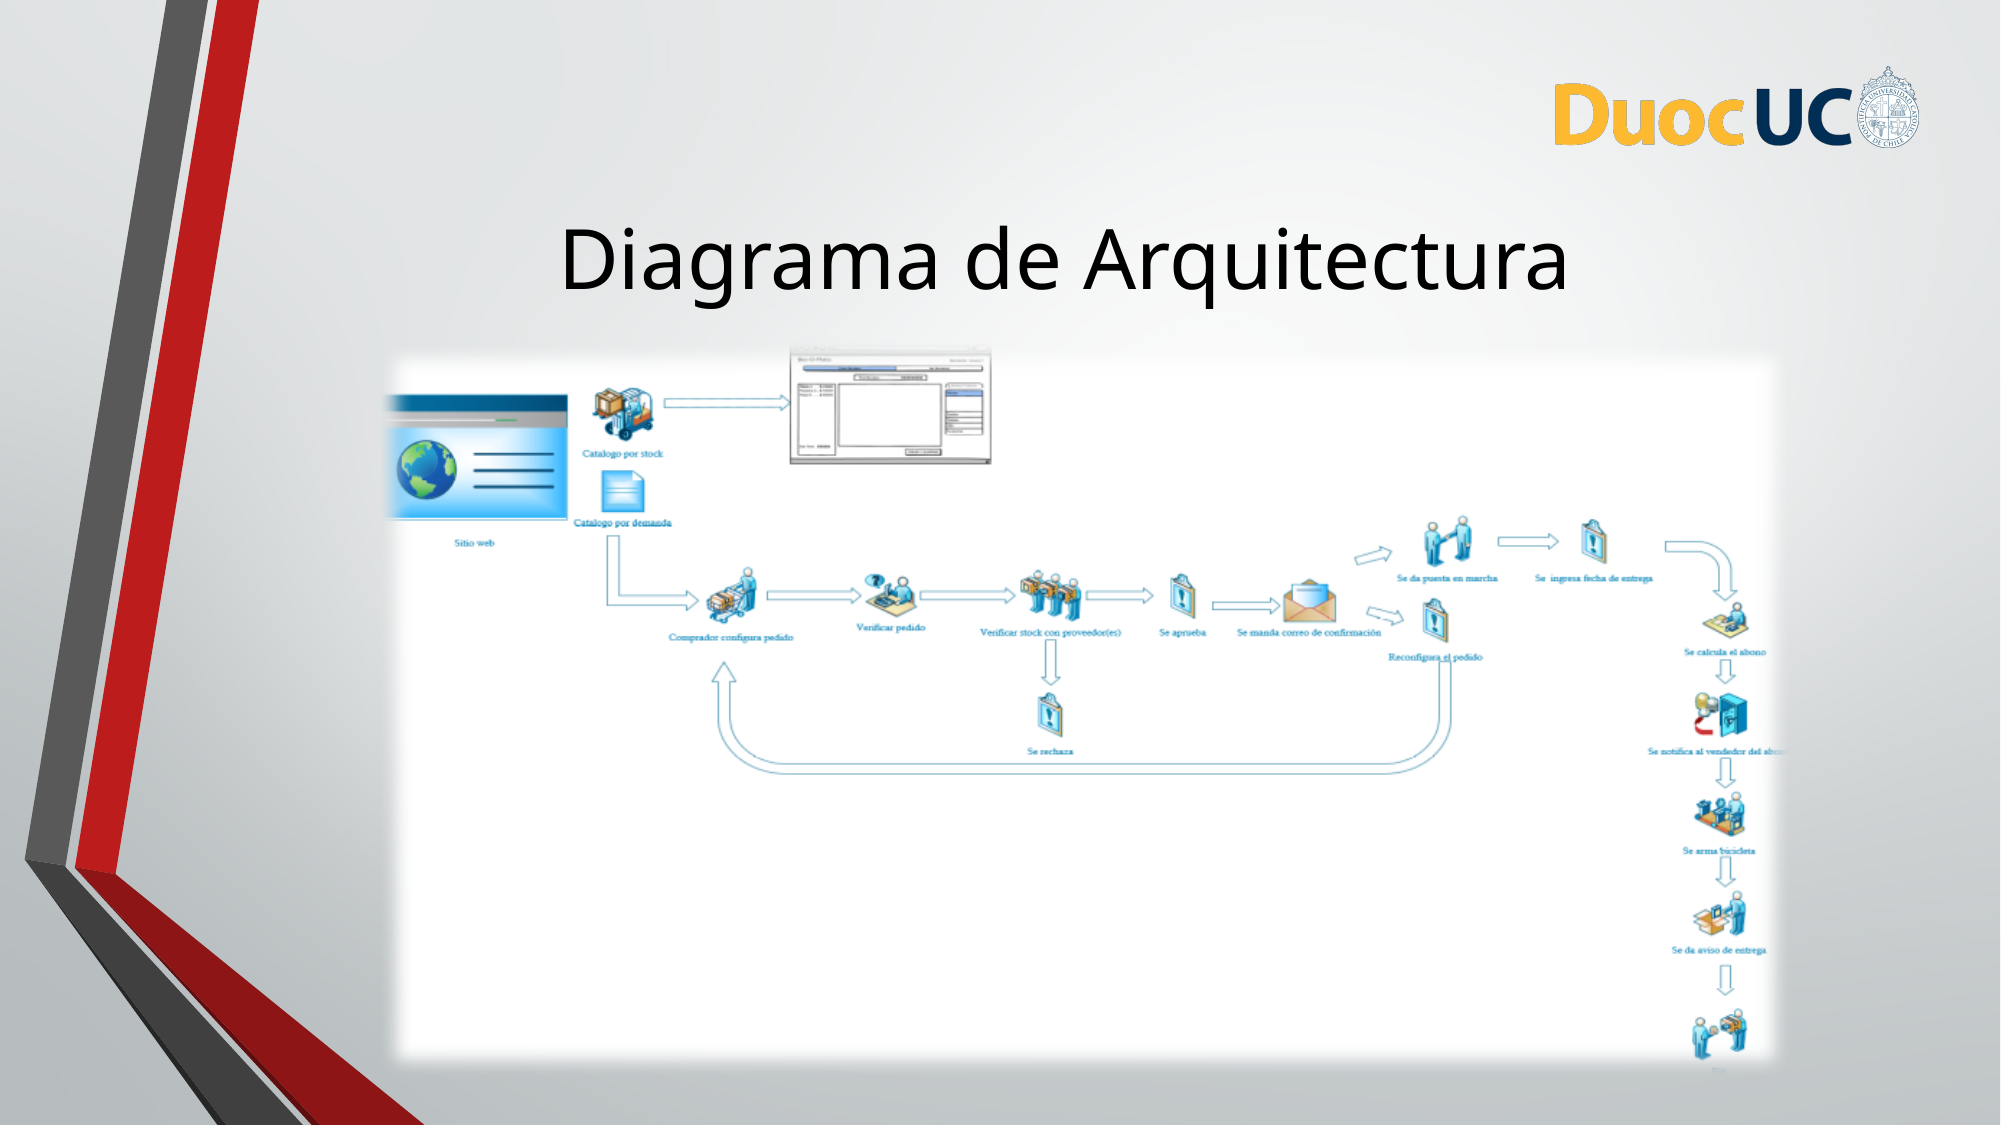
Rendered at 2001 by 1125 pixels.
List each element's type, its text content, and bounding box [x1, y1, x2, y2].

title Diagrama de Arquitectura [243, 112, 1887, 400]
picture [1555, 66, 1919, 149]
picture [378, 342, 1792, 1078]
